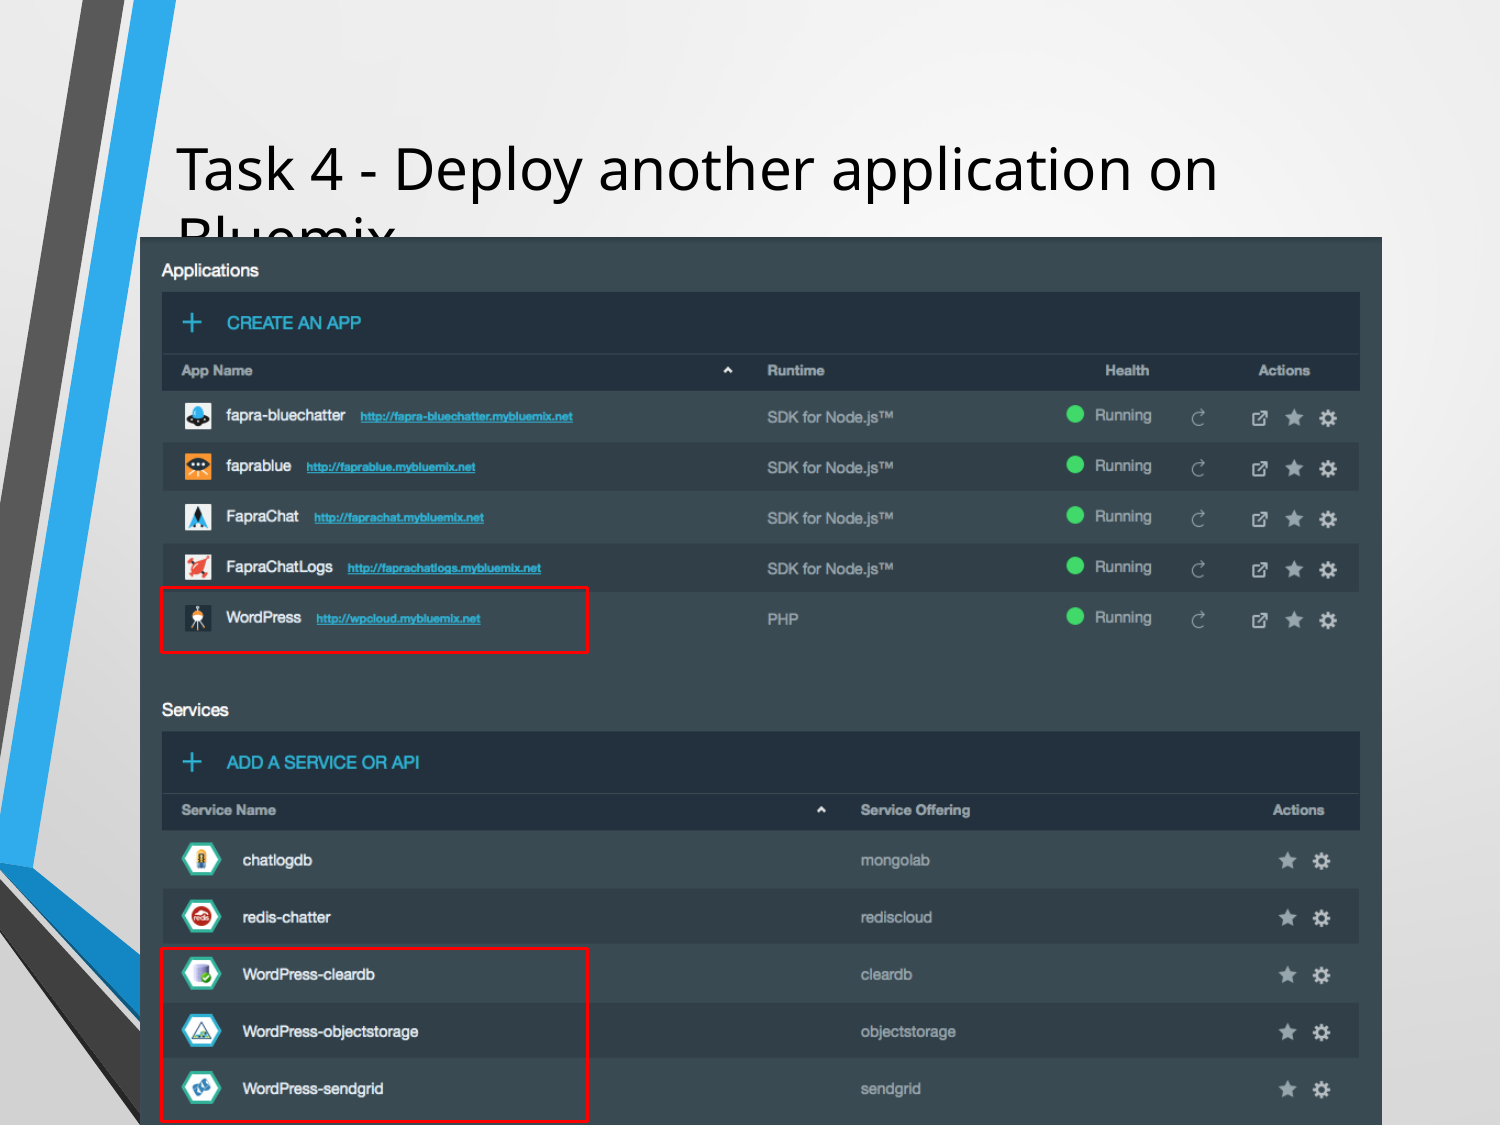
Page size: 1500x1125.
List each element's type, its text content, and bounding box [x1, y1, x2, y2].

picture [139, 237, 1382, 1125]
title Task 4 - Deploy another application on Bluemix [161, 75, 1425, 400]
